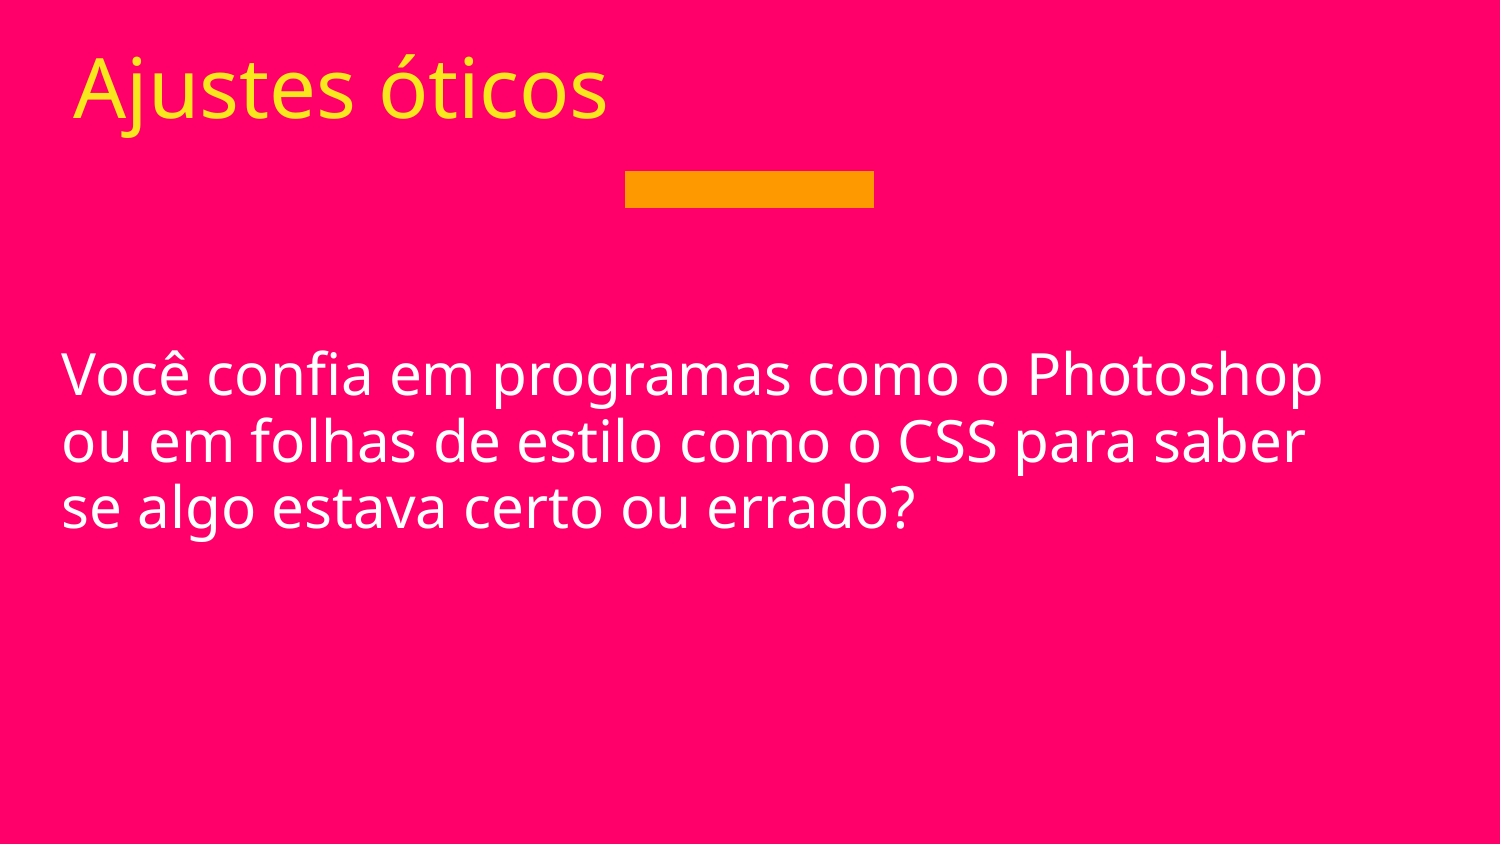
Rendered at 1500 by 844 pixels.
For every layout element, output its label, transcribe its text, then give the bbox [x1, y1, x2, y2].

text_box Ajustes óticos [58, 51, 1409, 144]
text_box Você confia em programas como o Photoshop ou em folhas de estilo como o CSS para saber se algo estava certo ou errado? [46, 228, 1397, 761]
